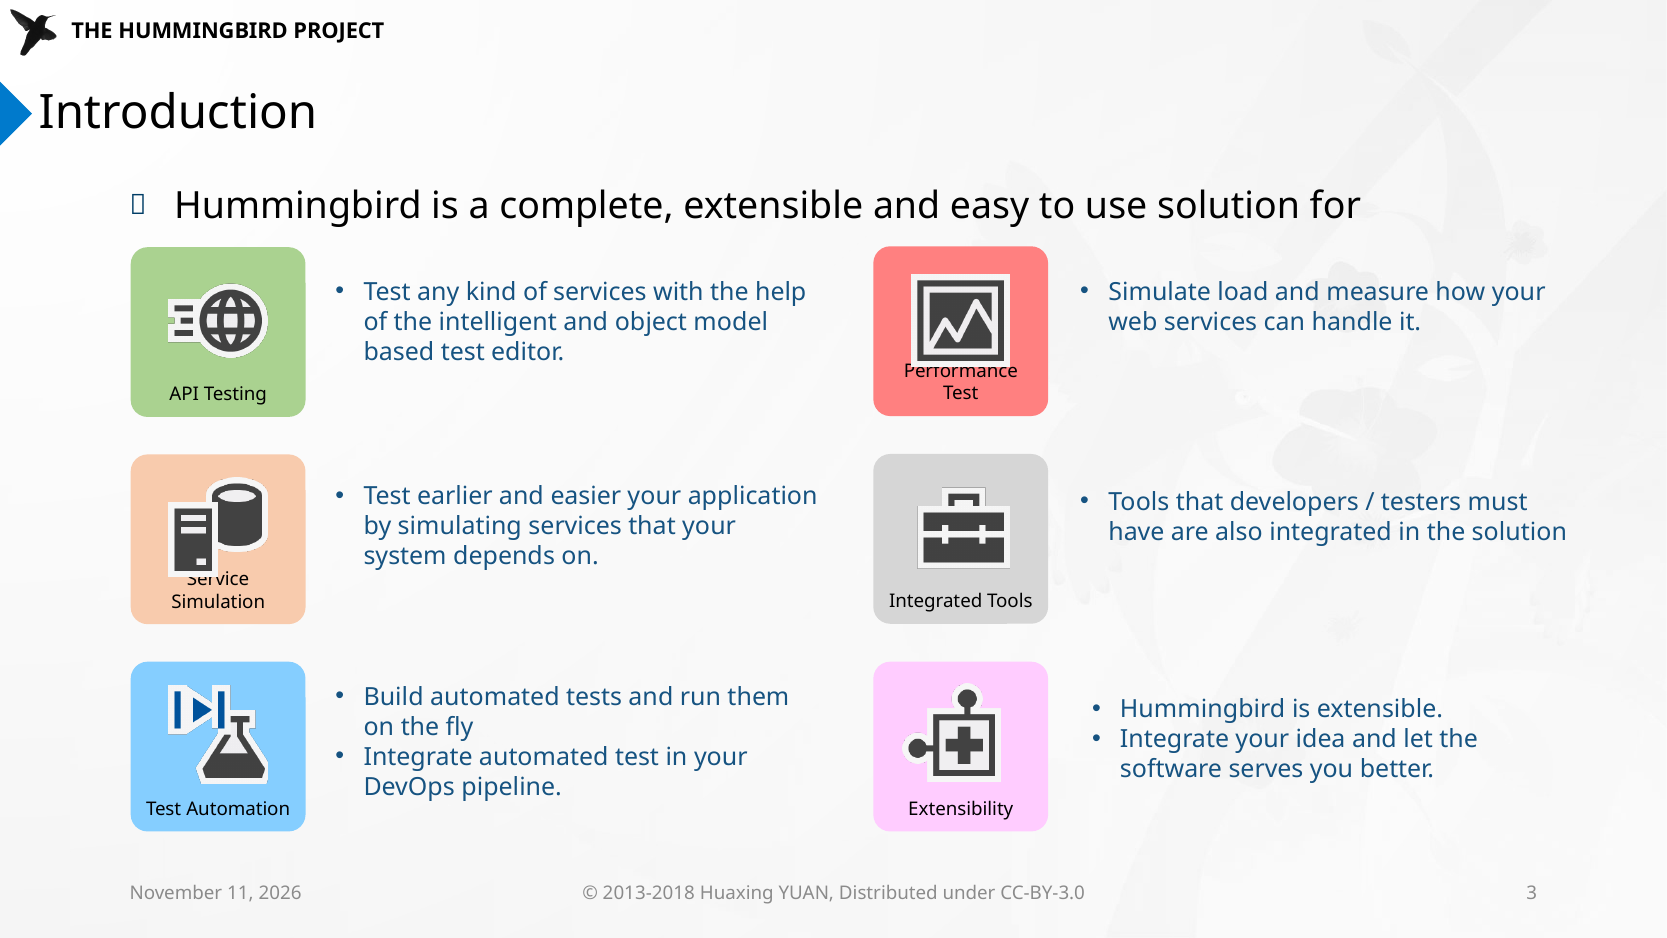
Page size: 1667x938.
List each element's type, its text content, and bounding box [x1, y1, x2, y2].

slide_number 3 [1177, 868, 1553, 919]
text_box Tools that developers / testers must have are also integrated in the solution [1064, 477, 1584, 605]
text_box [873, 453, 1049, 624]
footer © 2013-2018 Huaxing YUAN, Distributed under CC-BY-3.0 [552, 868, 1115, 919]
text_box Test earlier and easier your application by simulating services that your system depends on. [320, 471, 836, 600]
list Hummingbird is a complete, extensible and easy to use solution for [114, 164, 1553, 243]
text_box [130, 661, 306, 832]
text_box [130, 454, 306, 625]
title Introduction [23, 80, 1553, 147]
text_box Build automated tests and run them on the fly Integrate automated test in your DevOps pipeline. [320, 672, 836, 800]
text_box Simulate load and measure how your web services can handle it. [1064, 267, 1584, 395]
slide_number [114, 868, 490, 919]
picture [0, 0, 1667, 938]
text_box Test any kind of services with the help of the intelligent and object model based test editor. [320, 267, 836, 395]
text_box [873, 661, 1049, 832]
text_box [873, 246, 1049, 417]
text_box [130, 247, 306, 417]
text_box Hummingbird is extensible. Integrate your idea and let the software serves you better. [1076, 684, 1596, 813]
